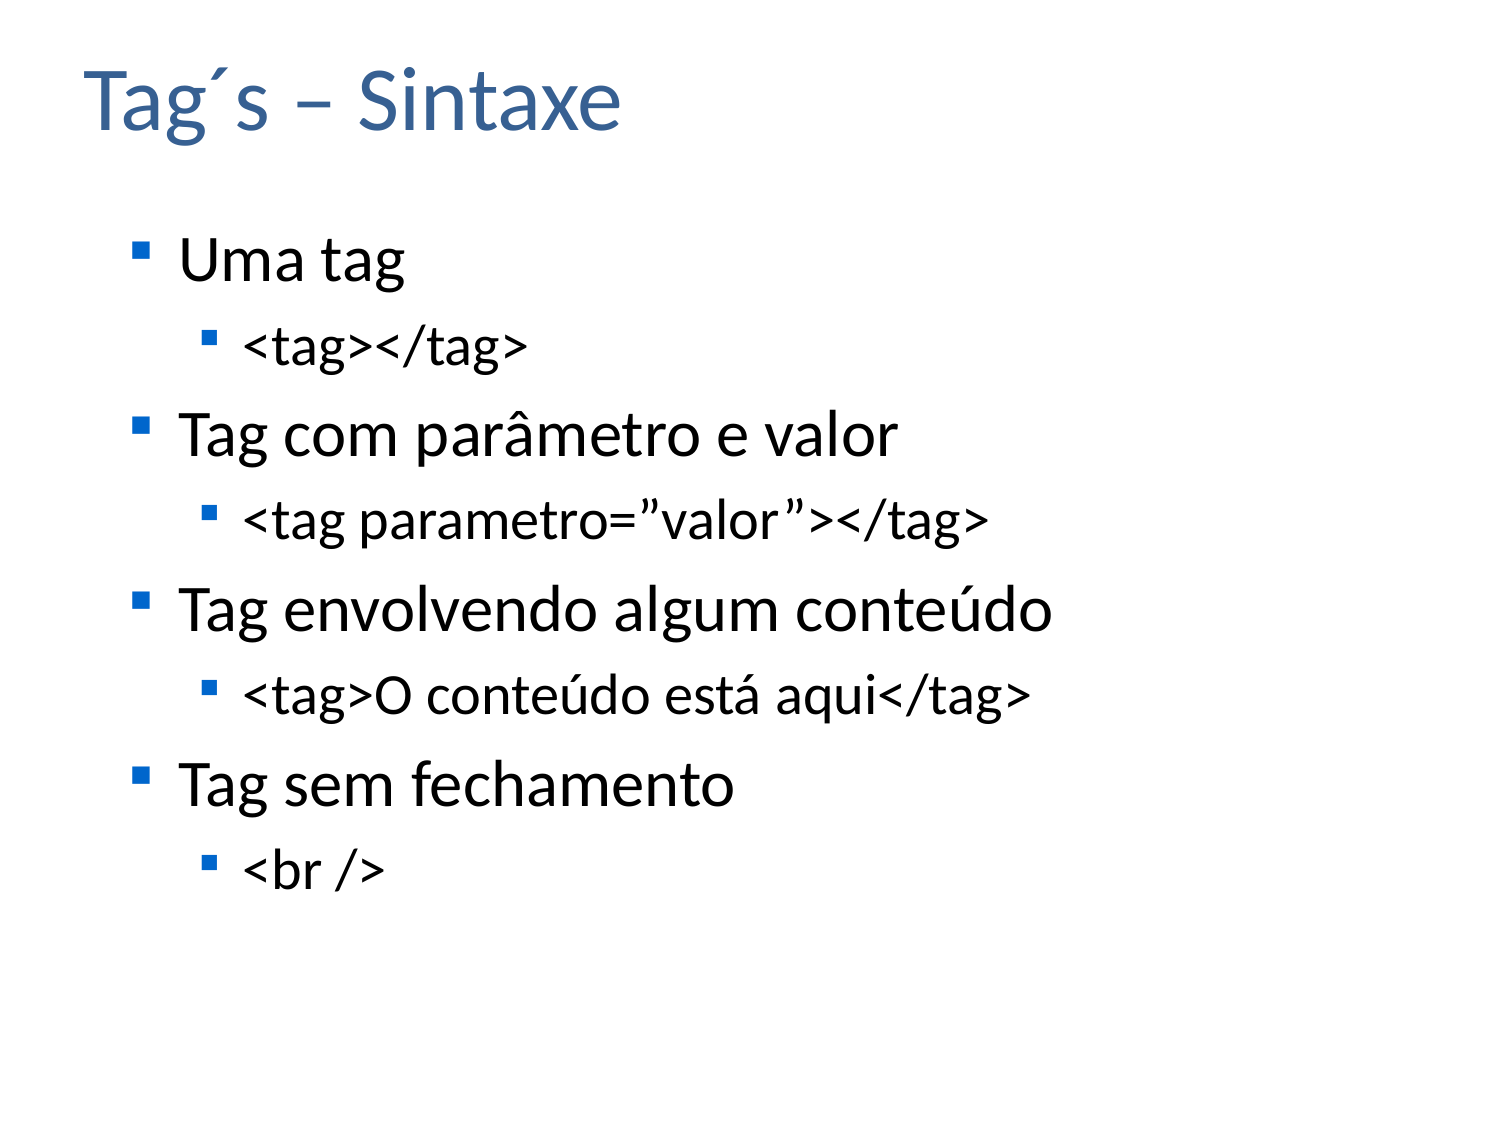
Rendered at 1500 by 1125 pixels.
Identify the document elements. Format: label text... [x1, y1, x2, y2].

list Uma tag <tag></tag> Tag com parâmetro e valor <tag parametro=”valor”></tag> Tag envolvendo algum conteúdo <tag>O conteúdo está aqui</tag> Tag sem fechamento <br /> [100, 208, 1451, 938]
title Tag´s – Sintaxe [69, 6, 1420, 182]
